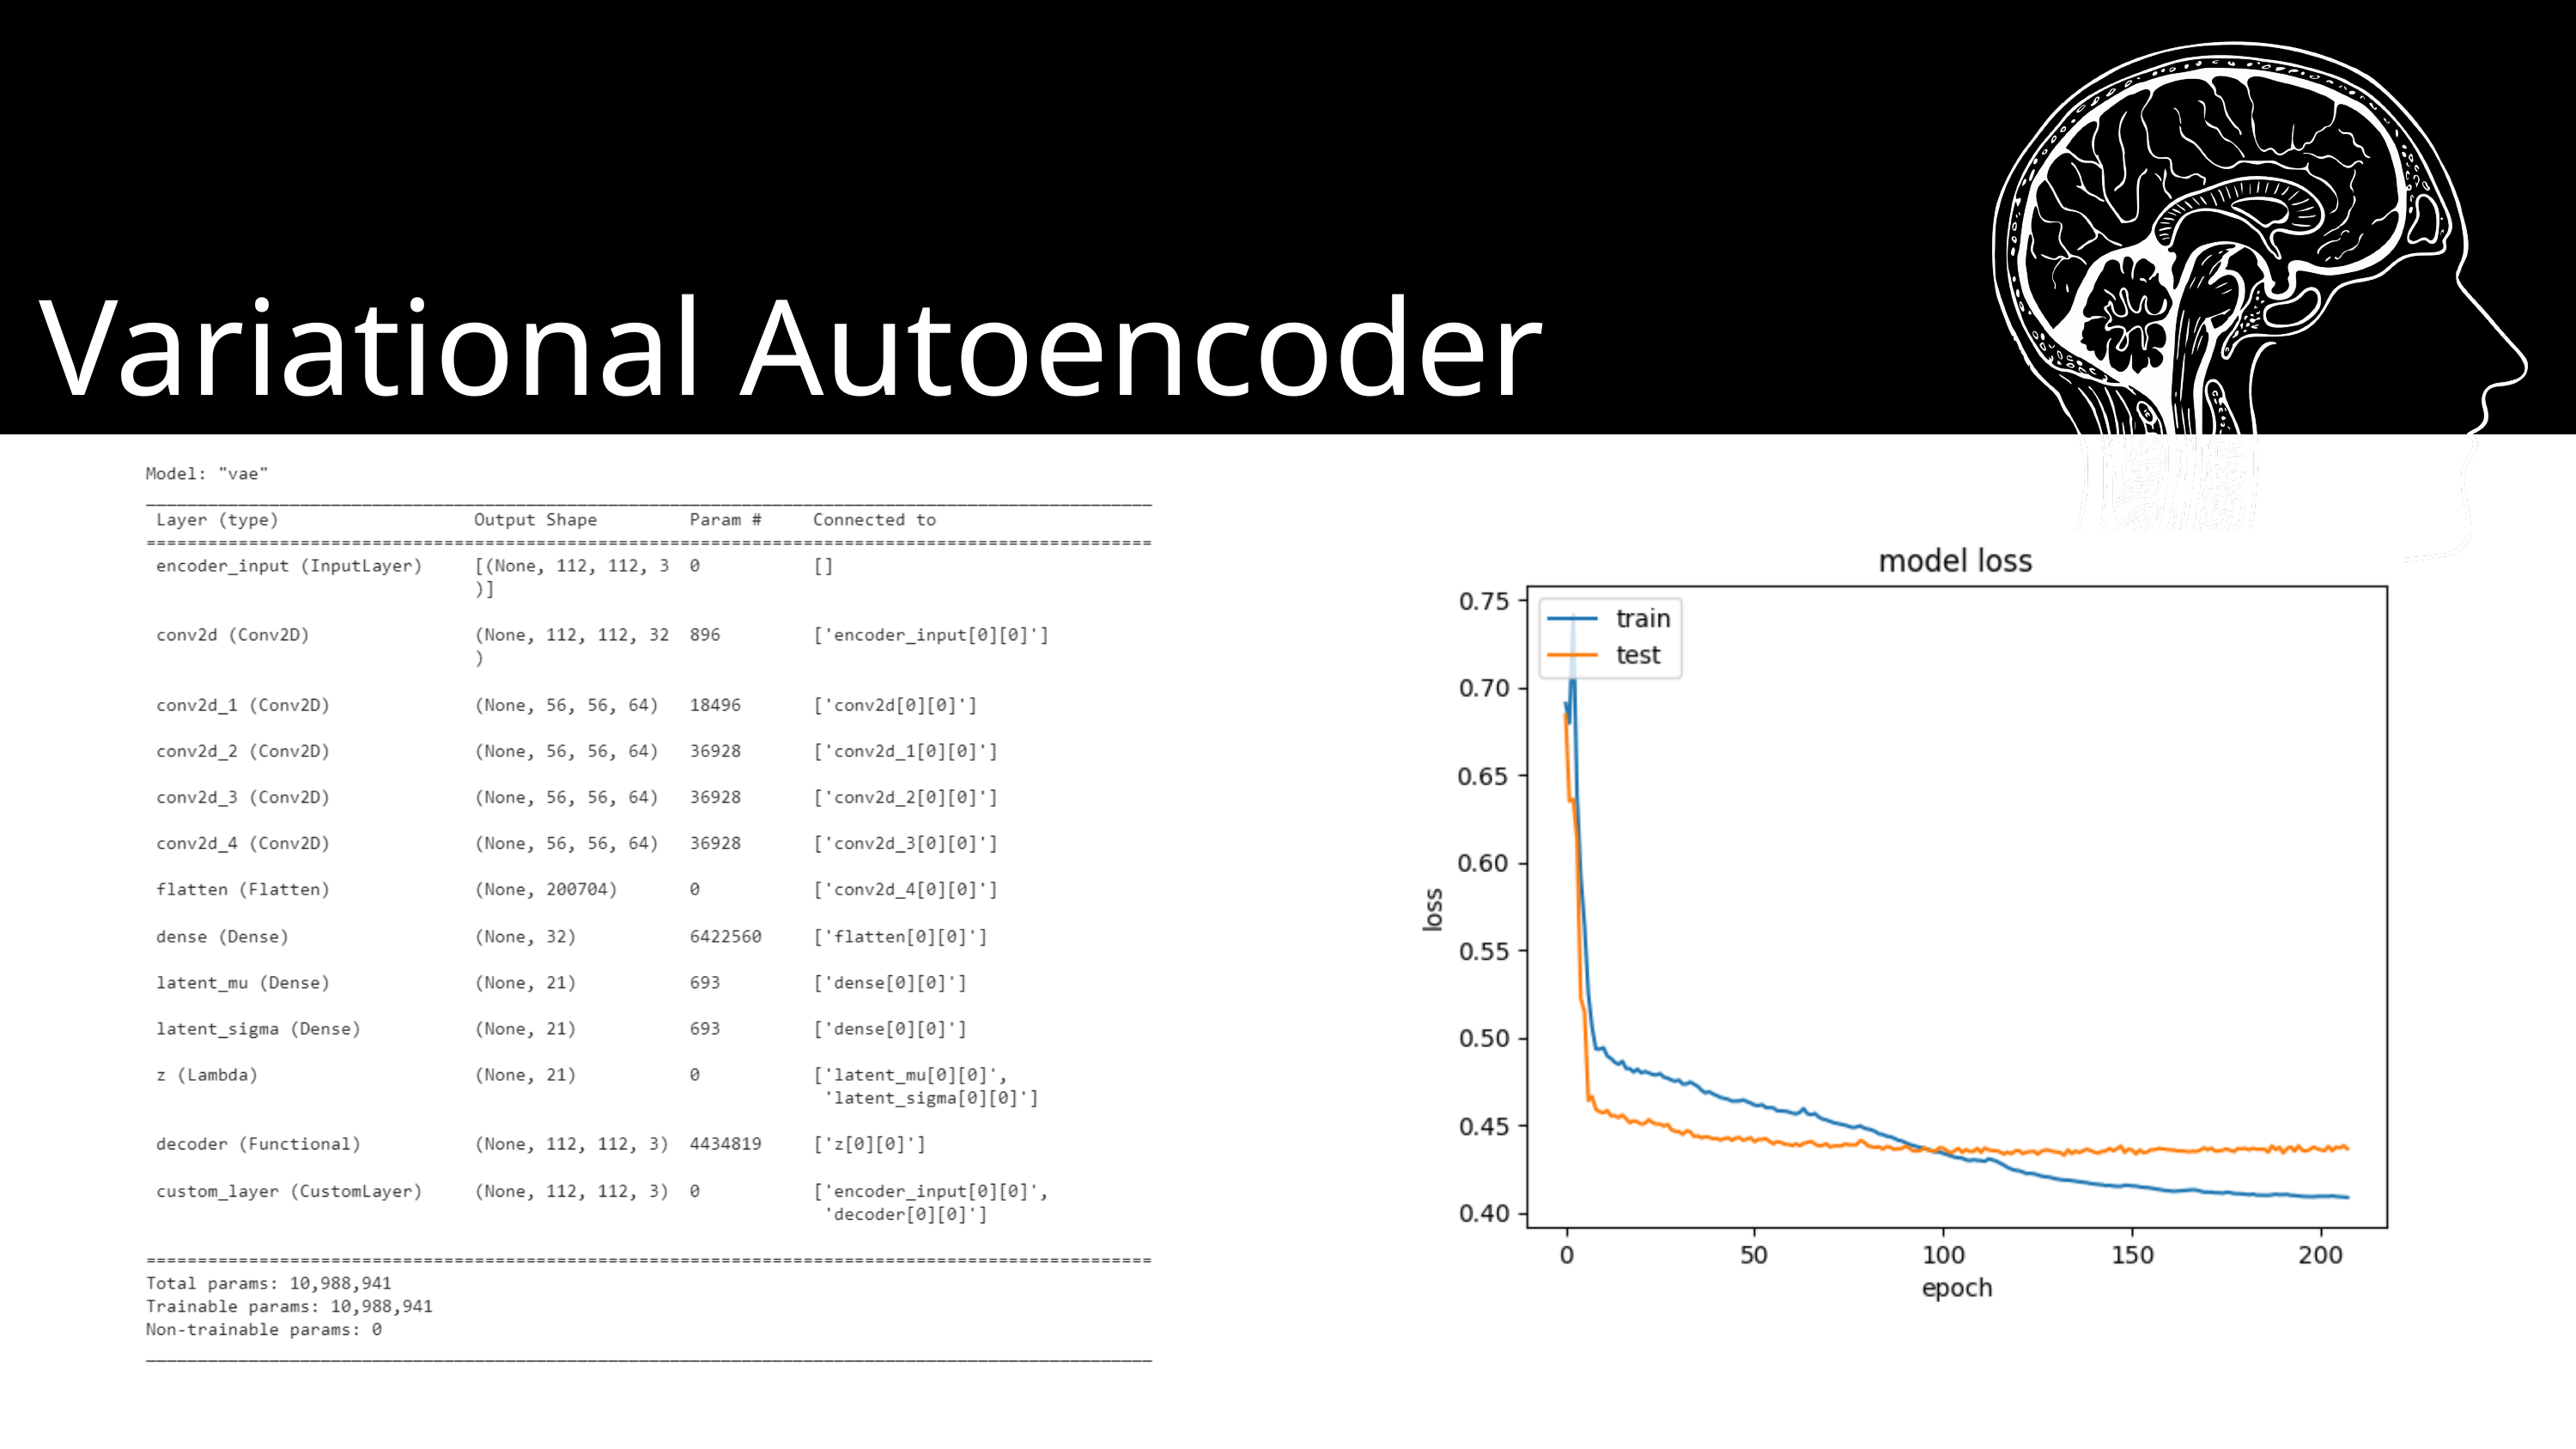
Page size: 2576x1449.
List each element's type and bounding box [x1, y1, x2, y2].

picture [1406, 30, 2532, 1319]
picture [141, 465, 1170, 1369]
text_box [0, 0, 2576, 435]
